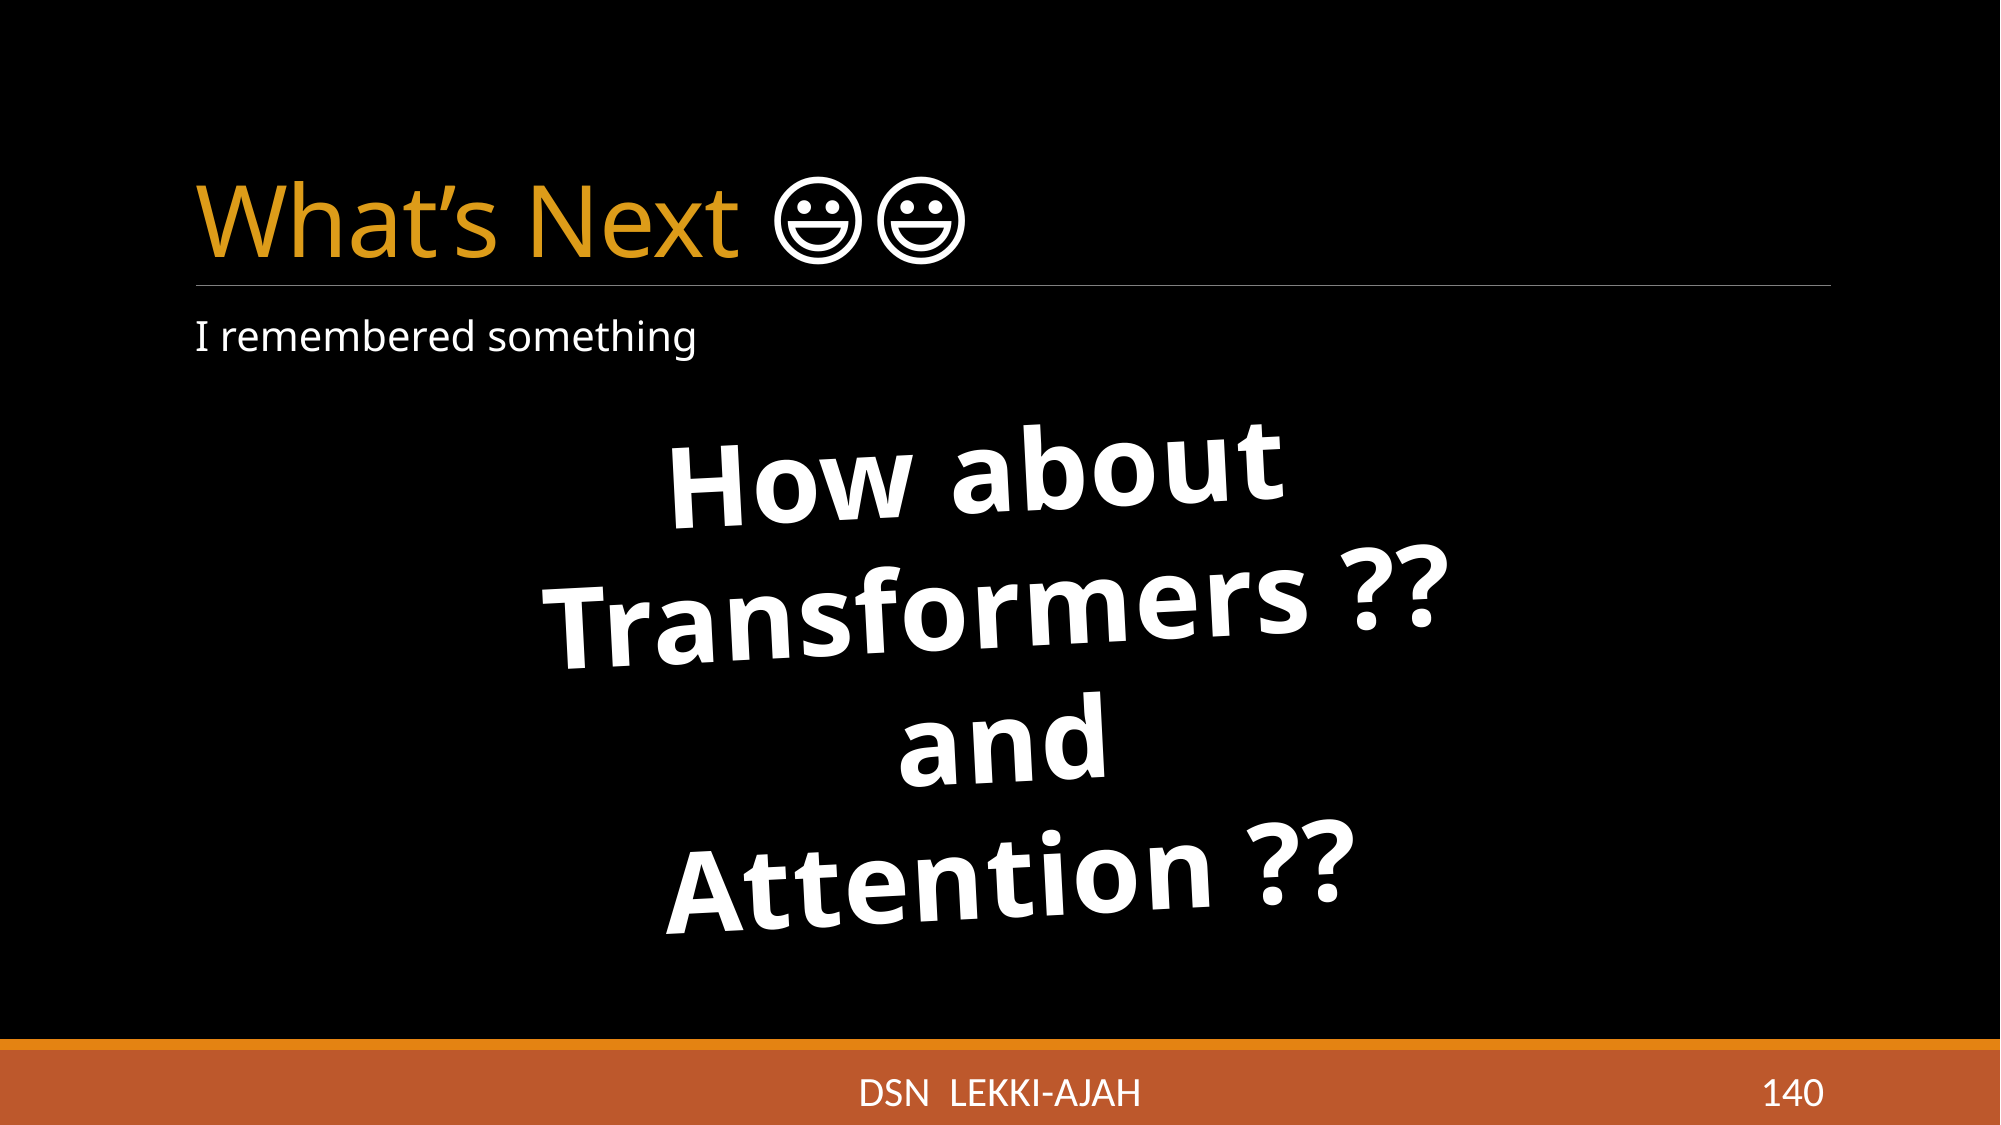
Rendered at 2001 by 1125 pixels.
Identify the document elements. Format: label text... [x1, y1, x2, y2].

list I remembered something [180, 302, 1830, 550]
title What’s Next 😃😃 [180, 47, 1830, 285]
slide_number 140 [1624, 1059, 1840, 1120]
footer DSN LEKKI-AJAH [604, 1059, 1396, 1120]
text_box How about Transformers ?? and Attention ?? [152, 349, 1848, 990]
list I remembered something [717, 905, 1830, 963]
